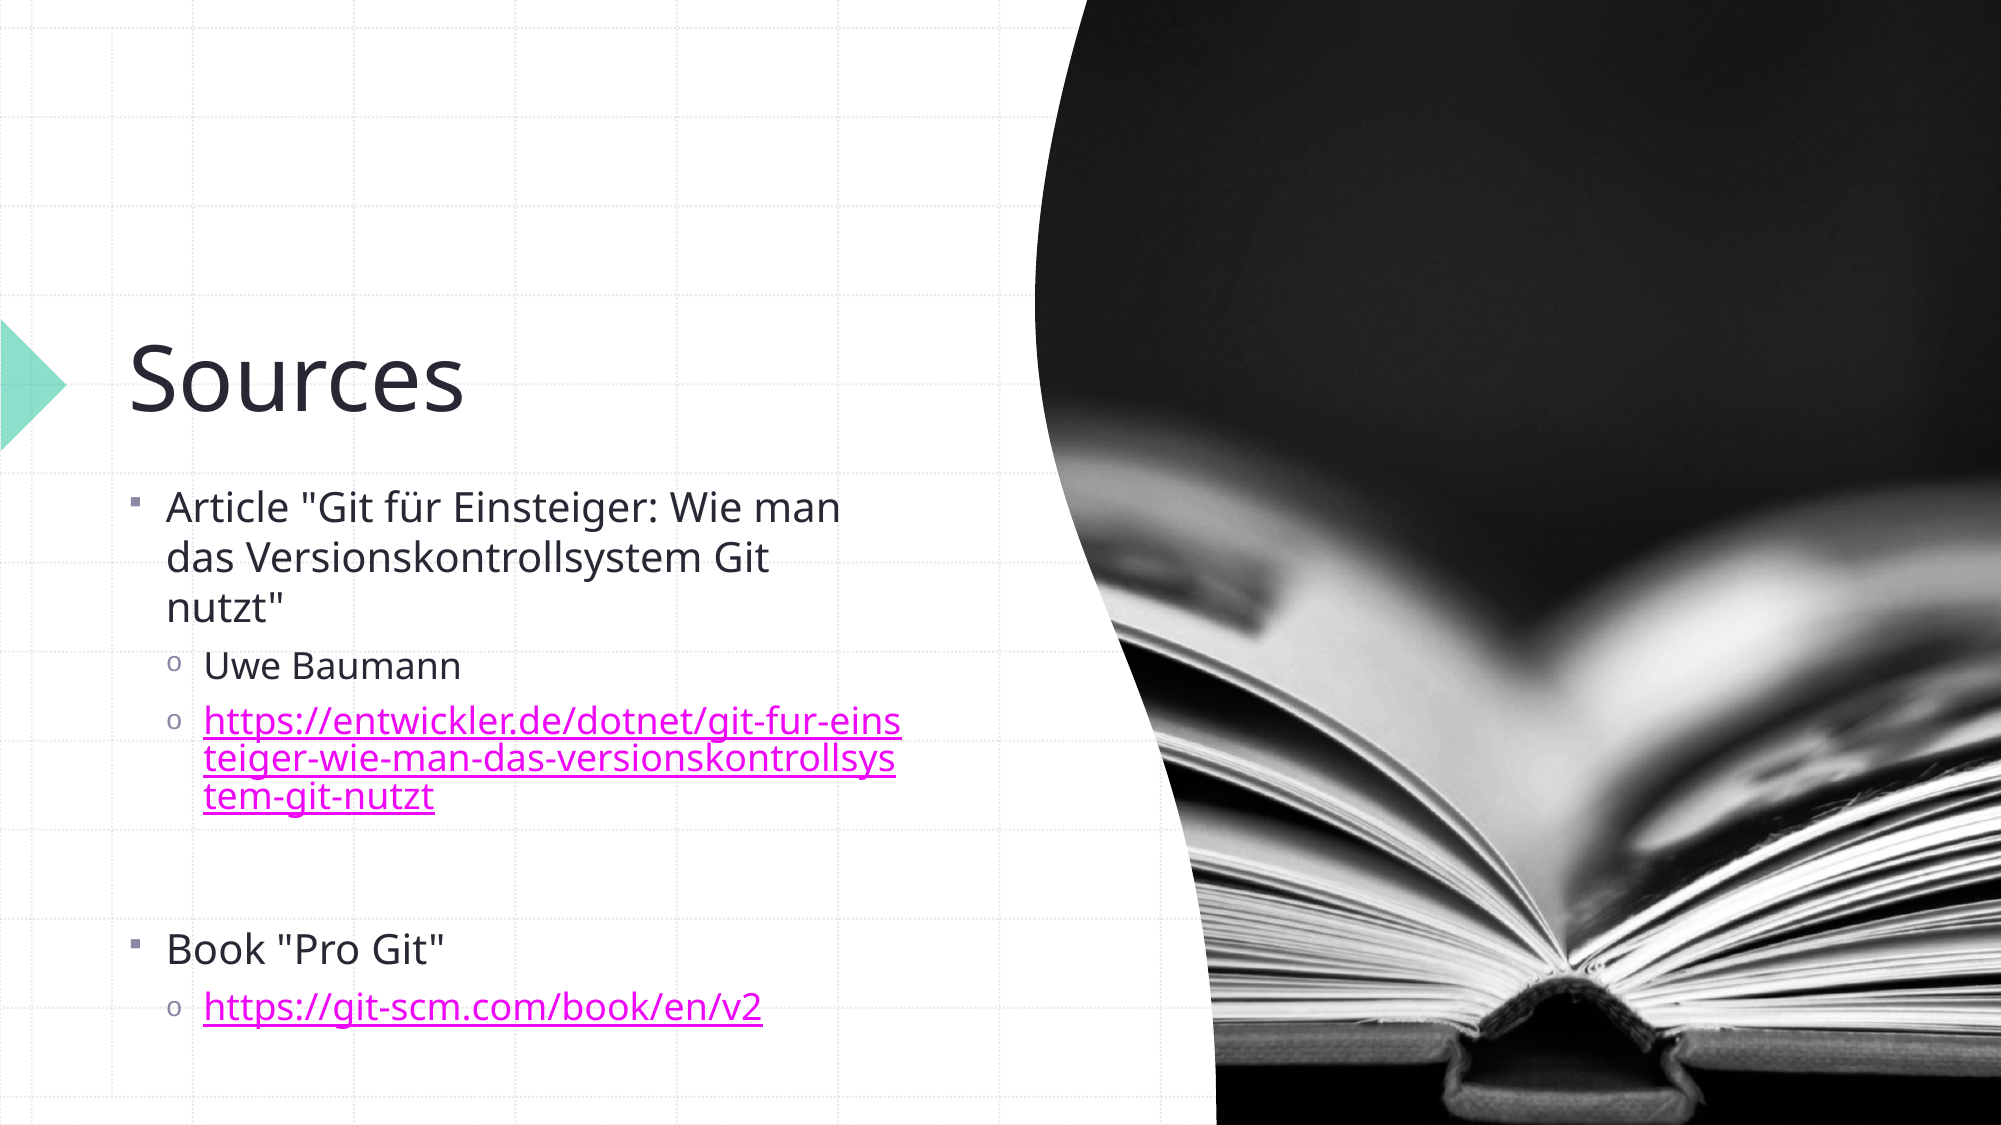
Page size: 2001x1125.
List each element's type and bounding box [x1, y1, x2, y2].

picture [1034, 0, 2001, 1125]
text_box [0, 0, 1034, 1125]
